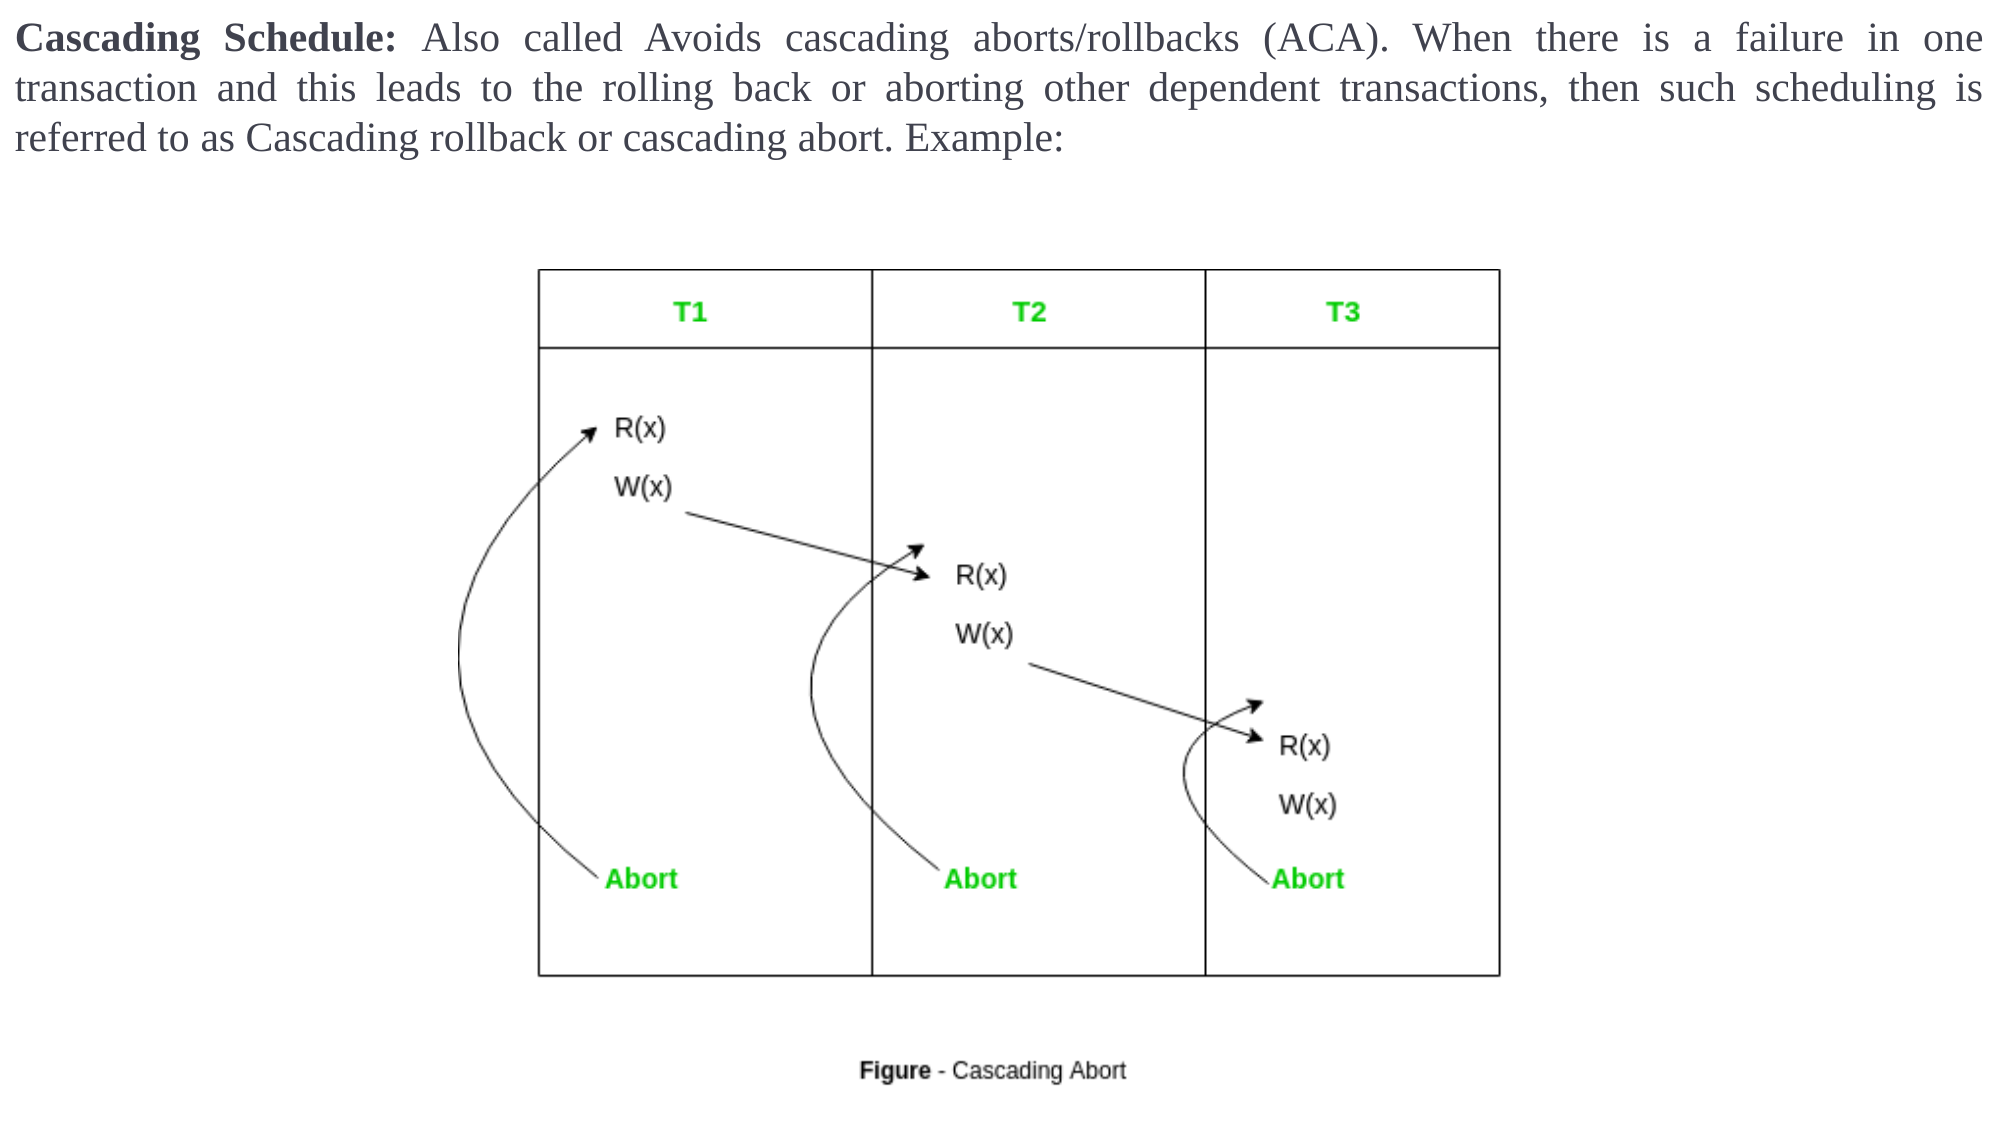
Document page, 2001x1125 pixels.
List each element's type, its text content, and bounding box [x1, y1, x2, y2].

text_box Cascading Schedule: Also called Avoids cascading aborts/rollbacks (ACA). When there is a failure in one transaction and this leads to the rolling back or aborting other dependent transactions, then such scheduling is referred to as Cascading rollback or cascading abort. Example: [0, 2, 2000, 167]
picture [458, 269, 1505, 1093]
